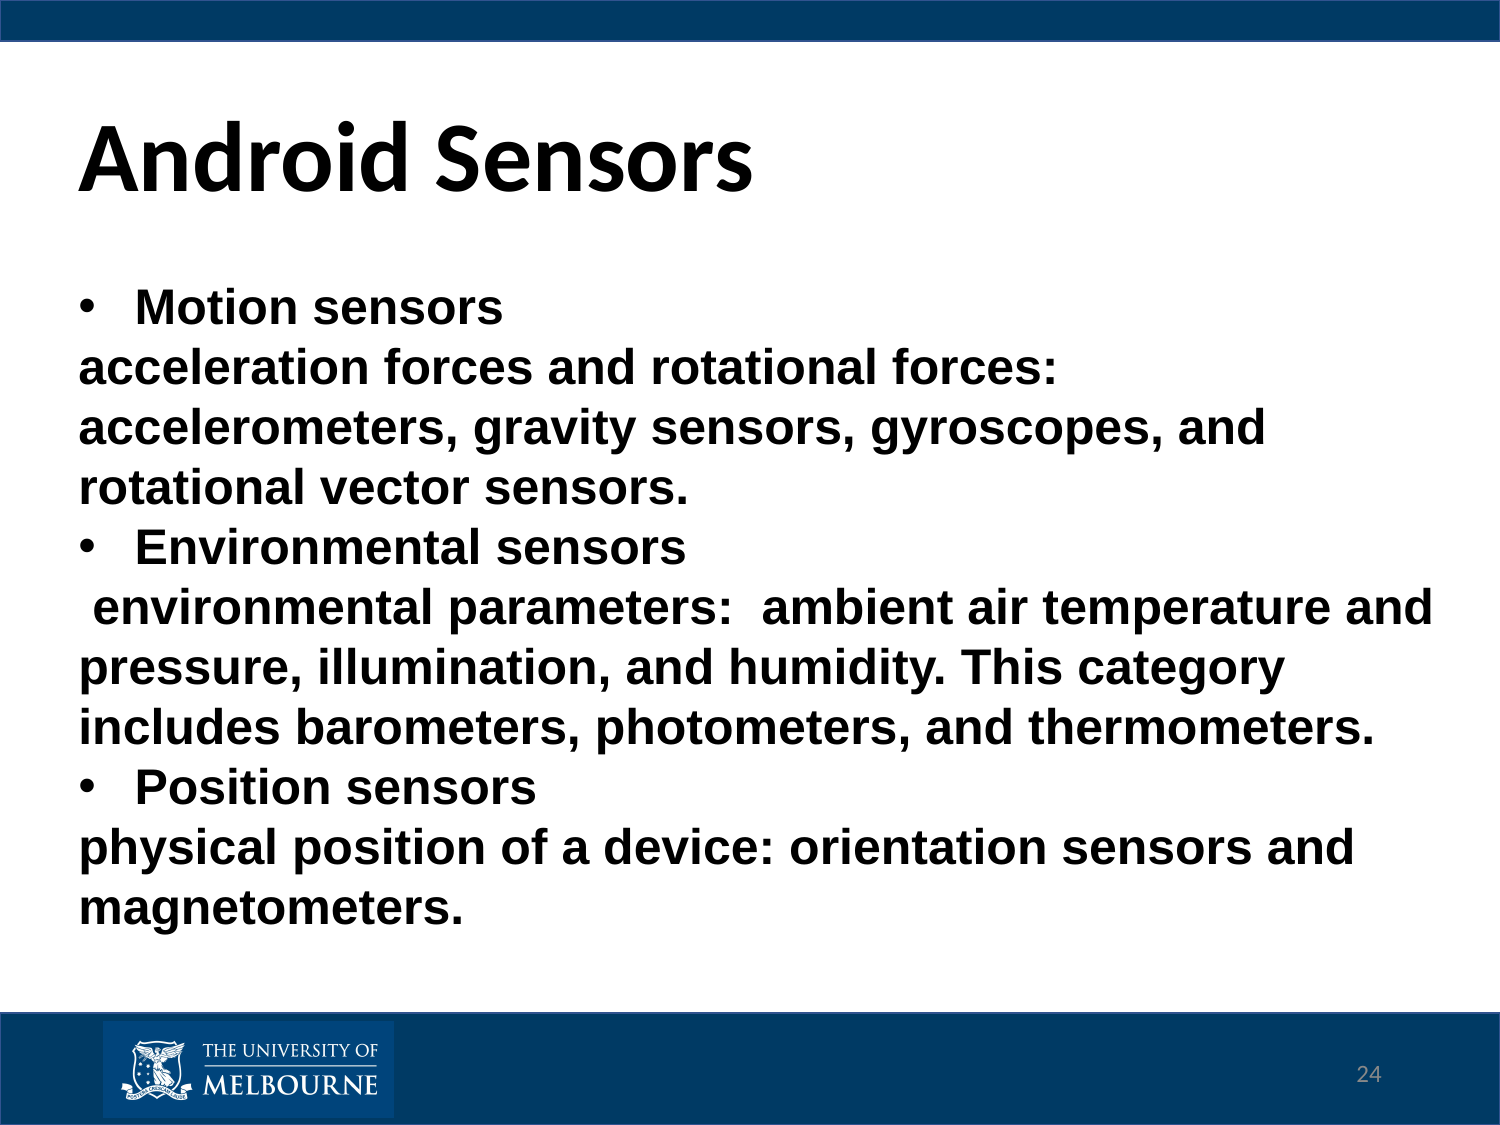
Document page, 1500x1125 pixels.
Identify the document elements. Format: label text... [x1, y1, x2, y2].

picture [103, 1021, 394, 1118]
title Android Sensors [63, 50, 1358, 267]
slide_number 24 [1059, 1042, 1397, 1103]
text_box Motion sensors acceleration forces and rotational forces: accelerometers, gravity sensors, gyroscopes, and rotational vector sensors. Environmental sensors environmental parameters: ambient air temperature and pressure, illumination, and humidity. This category includes barometers, photometers, and thermometers. Position sensors physical position of a device: orientation sensors and magnetometers. [63, 267, 1470, 943]
